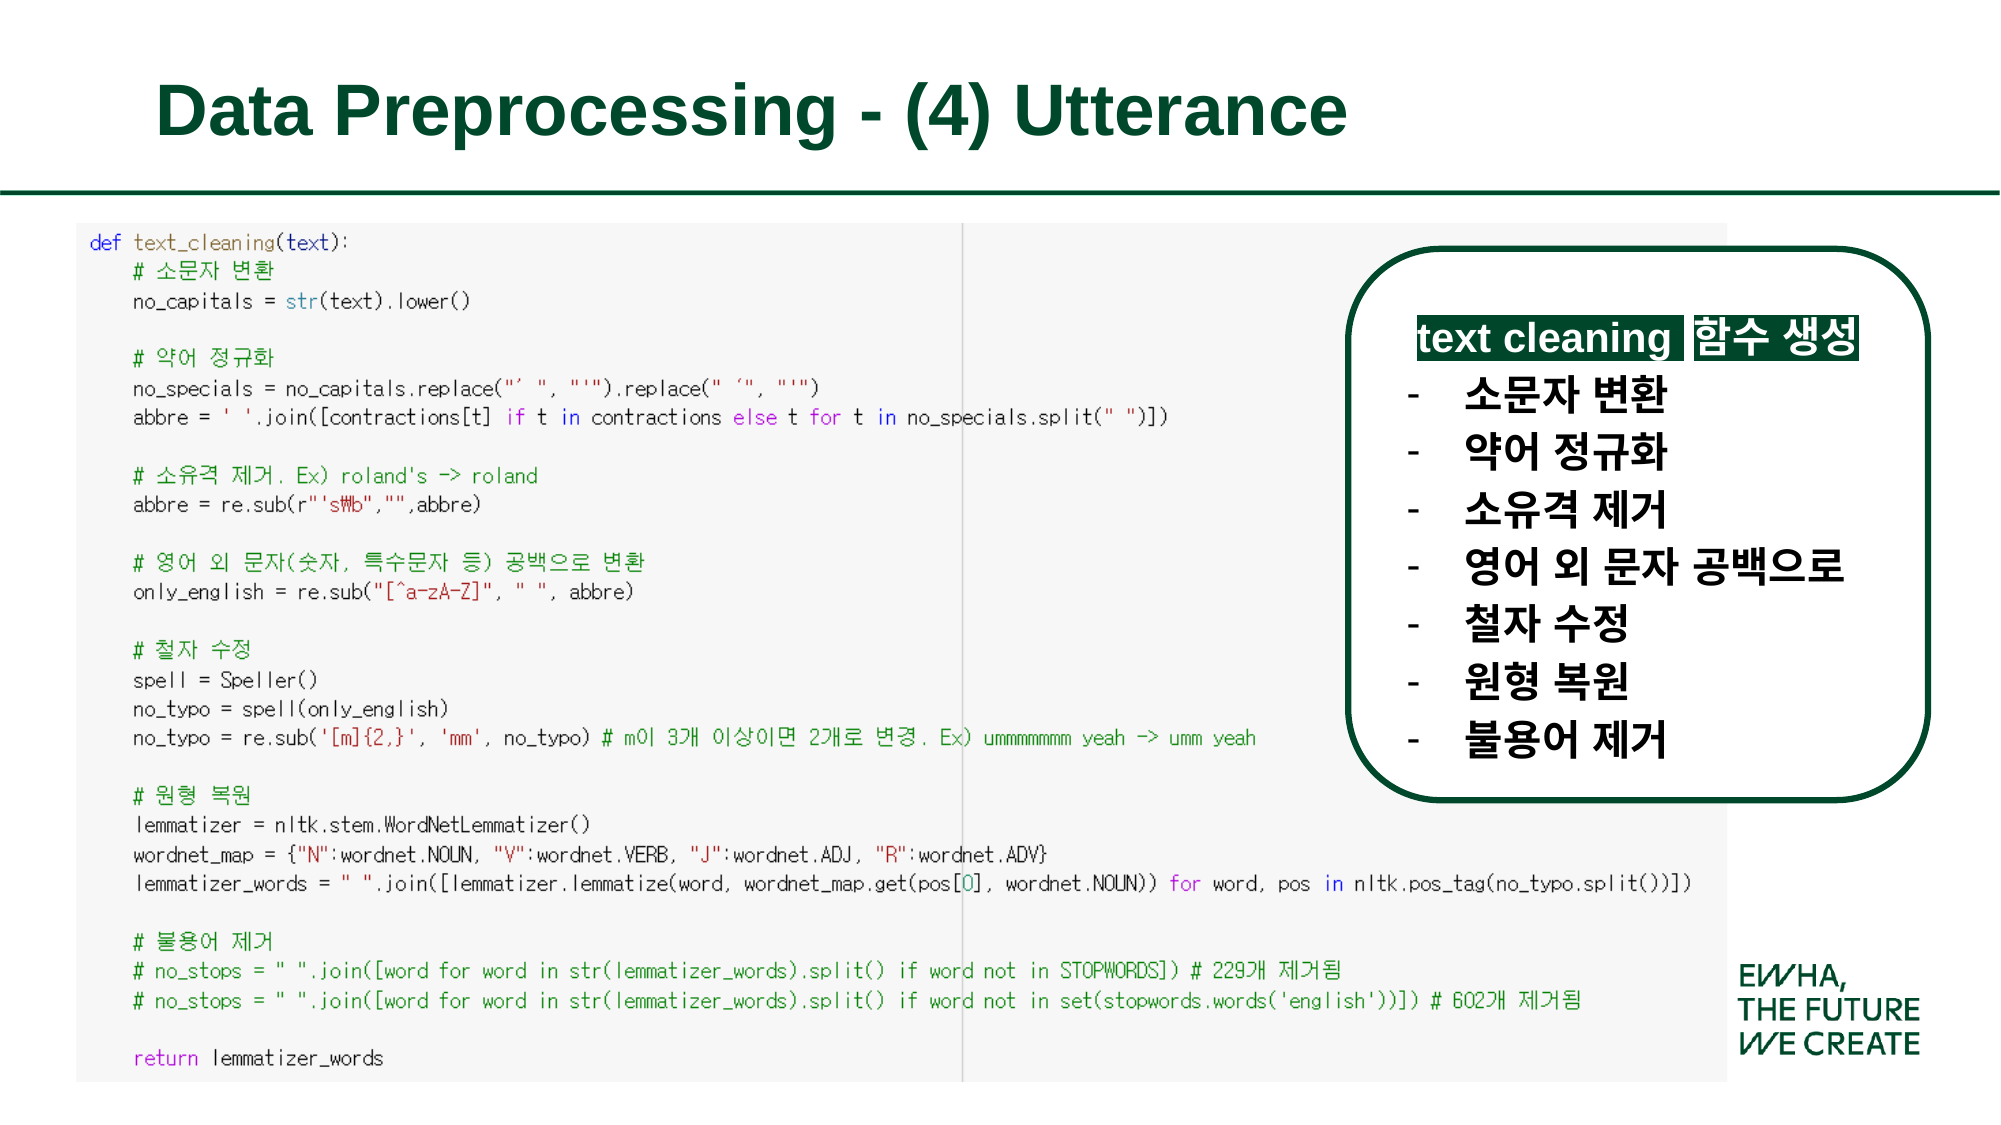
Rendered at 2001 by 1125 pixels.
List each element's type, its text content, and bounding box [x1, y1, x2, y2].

title Data Preprocessing - (4) Utterance [140, 45, 1792, 179]
text_box text cleaning 함수 생성 소문자 변환 약어 정규화 소유격 제거 영어 외 문자 공백으로 철자 수정 원형 복원 불용어 제거 [1731, 248, 1929, 801]
picture [0, 0, 2000, 1125]
